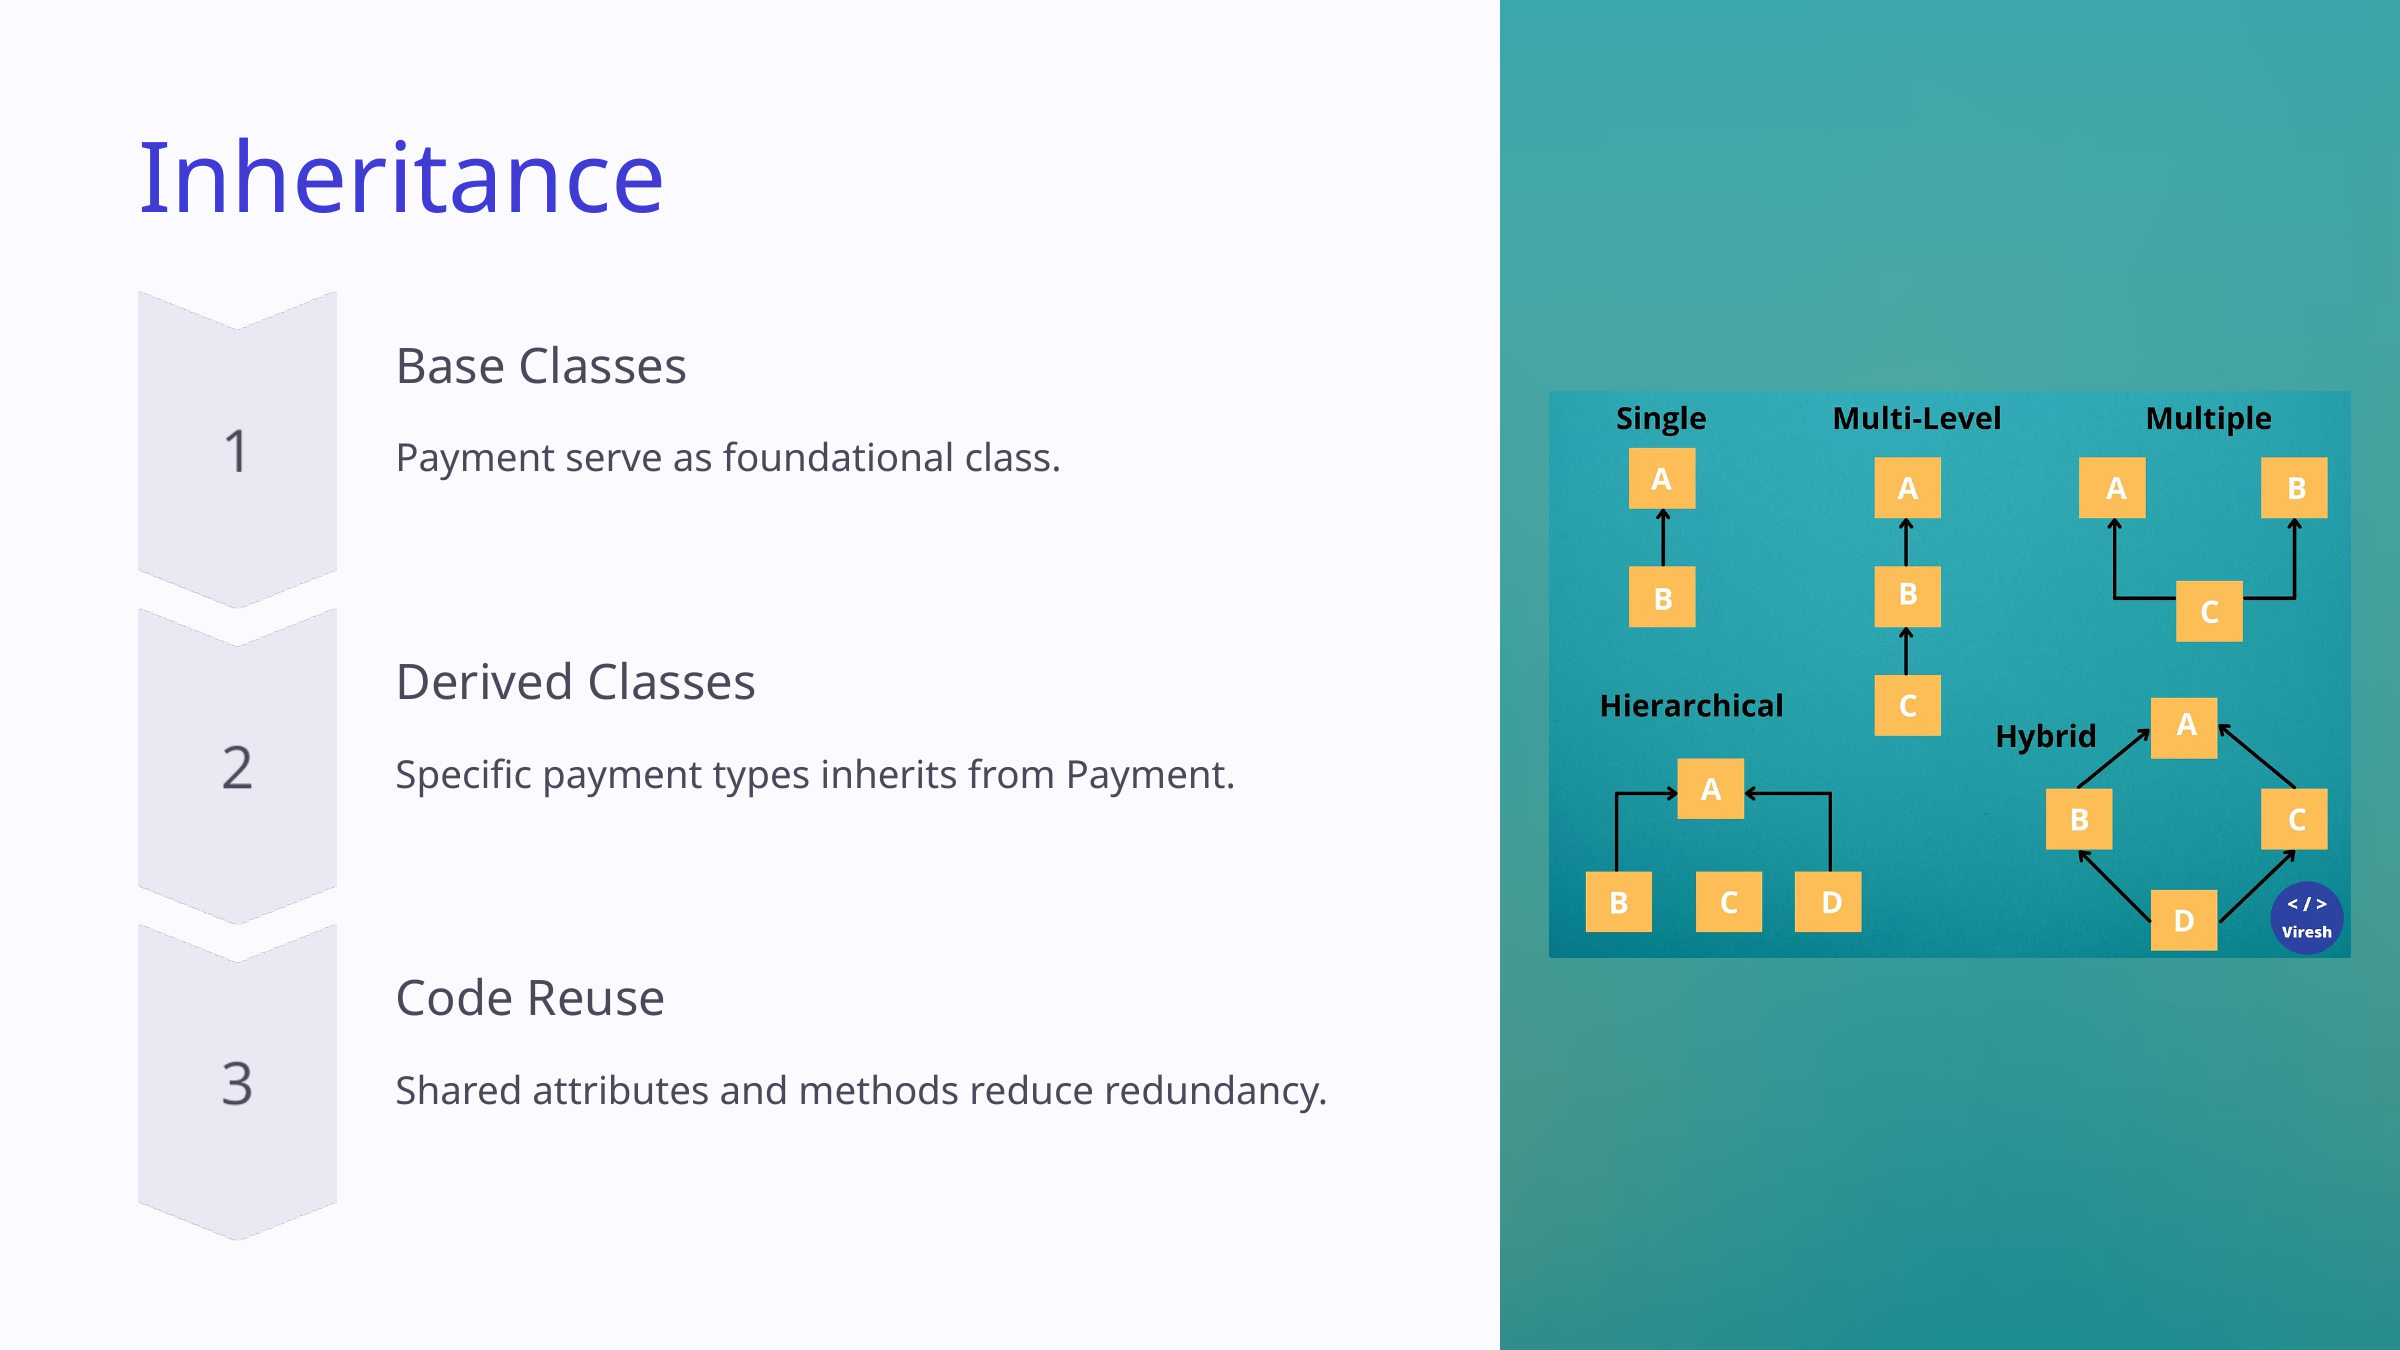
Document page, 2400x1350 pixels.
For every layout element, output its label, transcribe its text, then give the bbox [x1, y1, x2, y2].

text_box Derived Classes [395, 647, 890, 710]
text_box Base Classes [395, 331, 890, 394]
picture [138, 291, 337, 1241]
picture [1499, 0, 2400, 1350]
text_box Inheritance [138, 109, 1128, 233]
text_box Code Reuse [395, 964, 890, 1026]
text_box Shared attributes and methods reduce redundancy. [395, 1049, 1362, 1113]
text_box Specific payment types inherits from Payment. [395, 733, 1362, 860]
text_box Payment serve as foundational class. [395, 416, 1362, 481]
